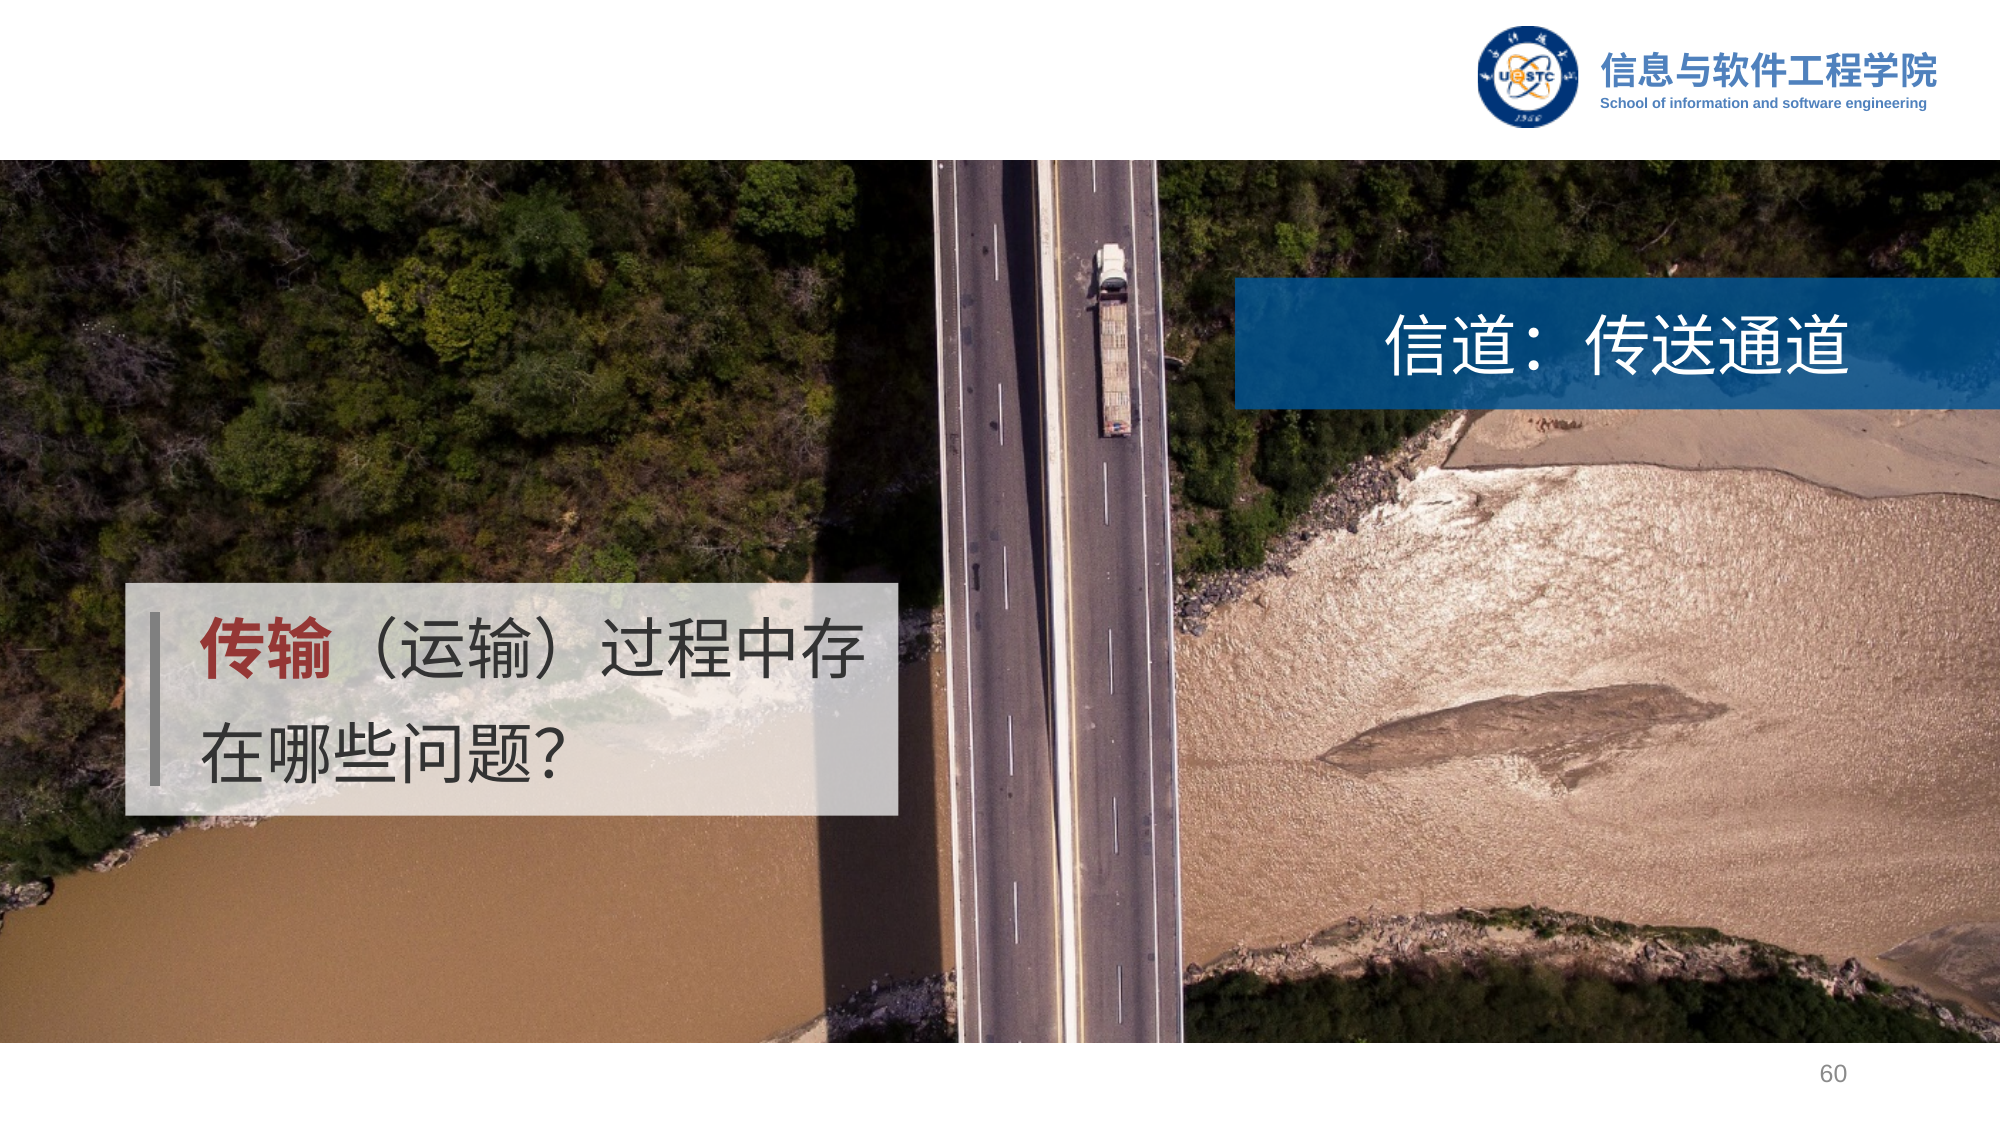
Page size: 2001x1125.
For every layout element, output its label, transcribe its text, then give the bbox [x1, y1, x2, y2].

slide_number 60 [1412, 1043, 1863, 1103]
picture [0, 160, 2000, 1043]
picture [1477, 26, 1586, 128]
